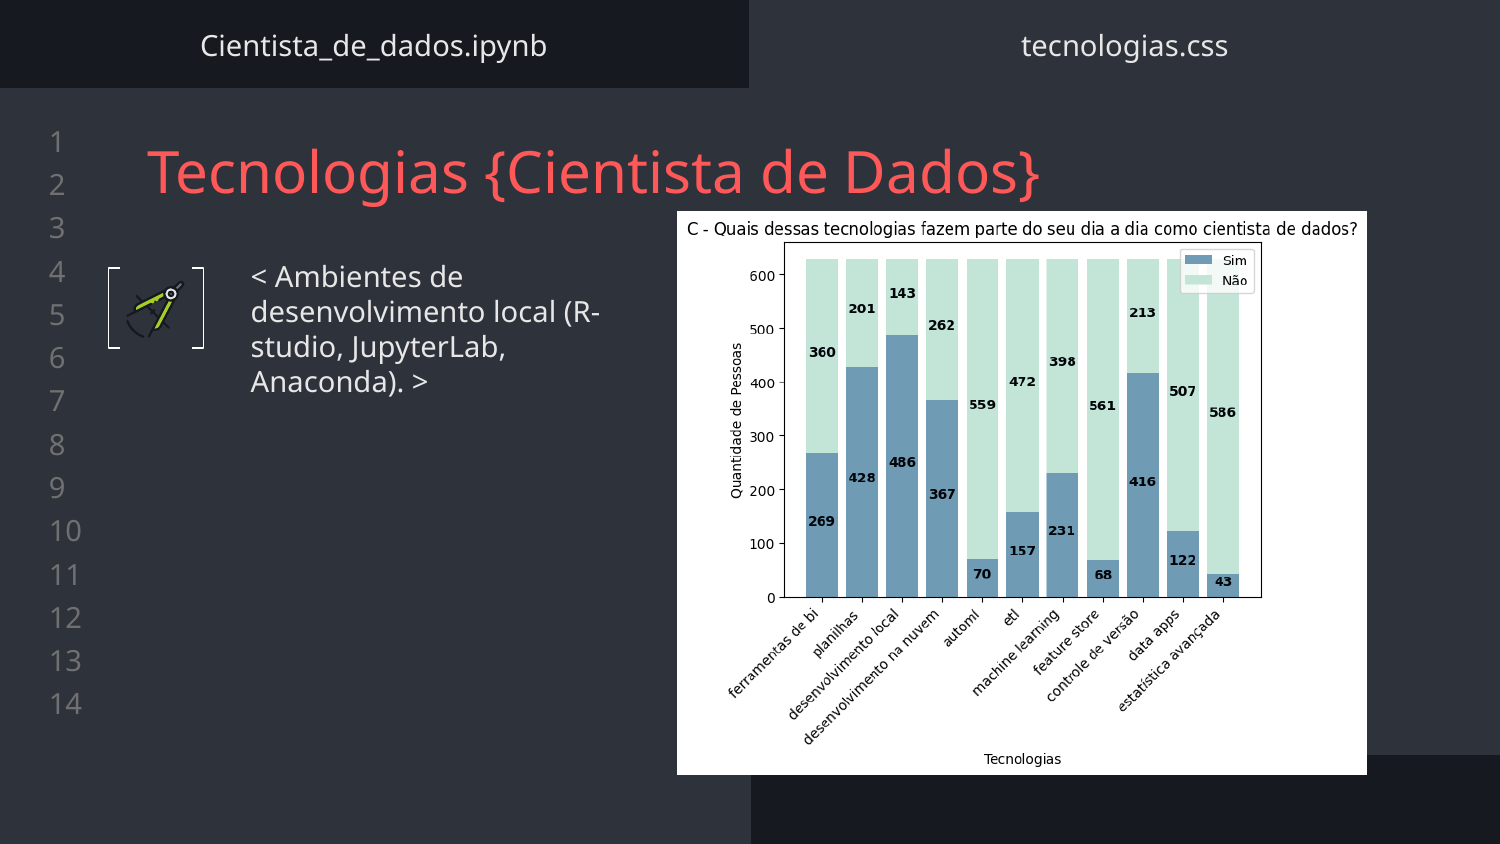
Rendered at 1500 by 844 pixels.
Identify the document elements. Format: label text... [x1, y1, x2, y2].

text_box < Ambientes de desenvolvimento local (R-studio, JupyterLab, Anaconda). > [235, 243, 633, 443]
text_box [108, 267, 204, 349]
title Tecnologias {Cientista de Dados} [116, 95, 1383, 190]
text_box tecnologias.css [749, 15, 1500, 74]
text_box Cientista_de_dados.ipynb [0, 15, 749, 74]
picture [677, 211, 1367, 775]
